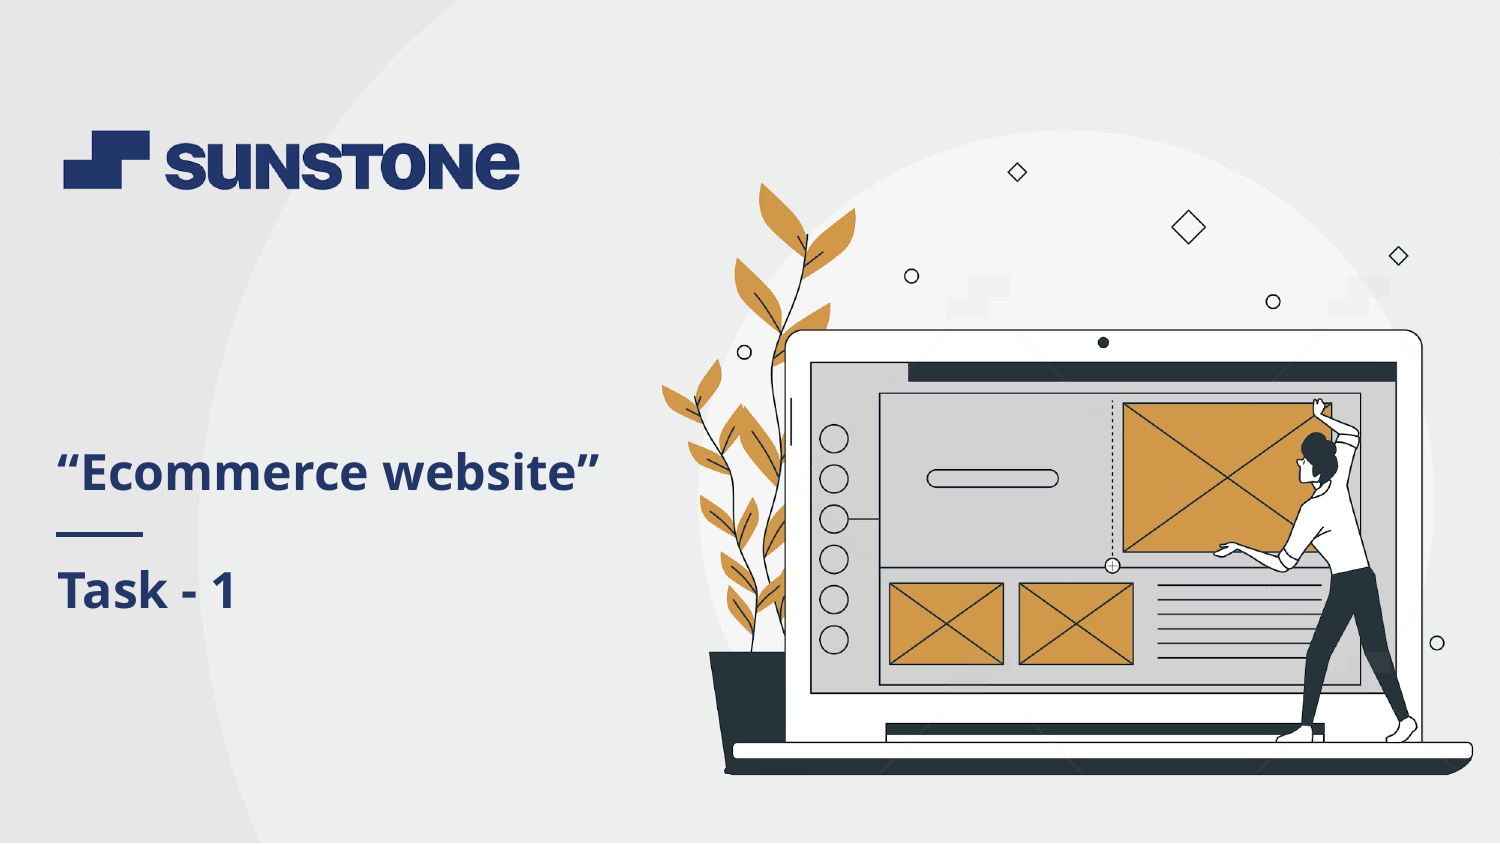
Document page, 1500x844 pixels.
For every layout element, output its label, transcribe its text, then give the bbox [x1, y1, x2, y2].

list Task - 1 [42, 551, 136, 624]
list “Ecommerce website” [42, 433, 136, 506]
picture [0, 0, 1500, 843]
